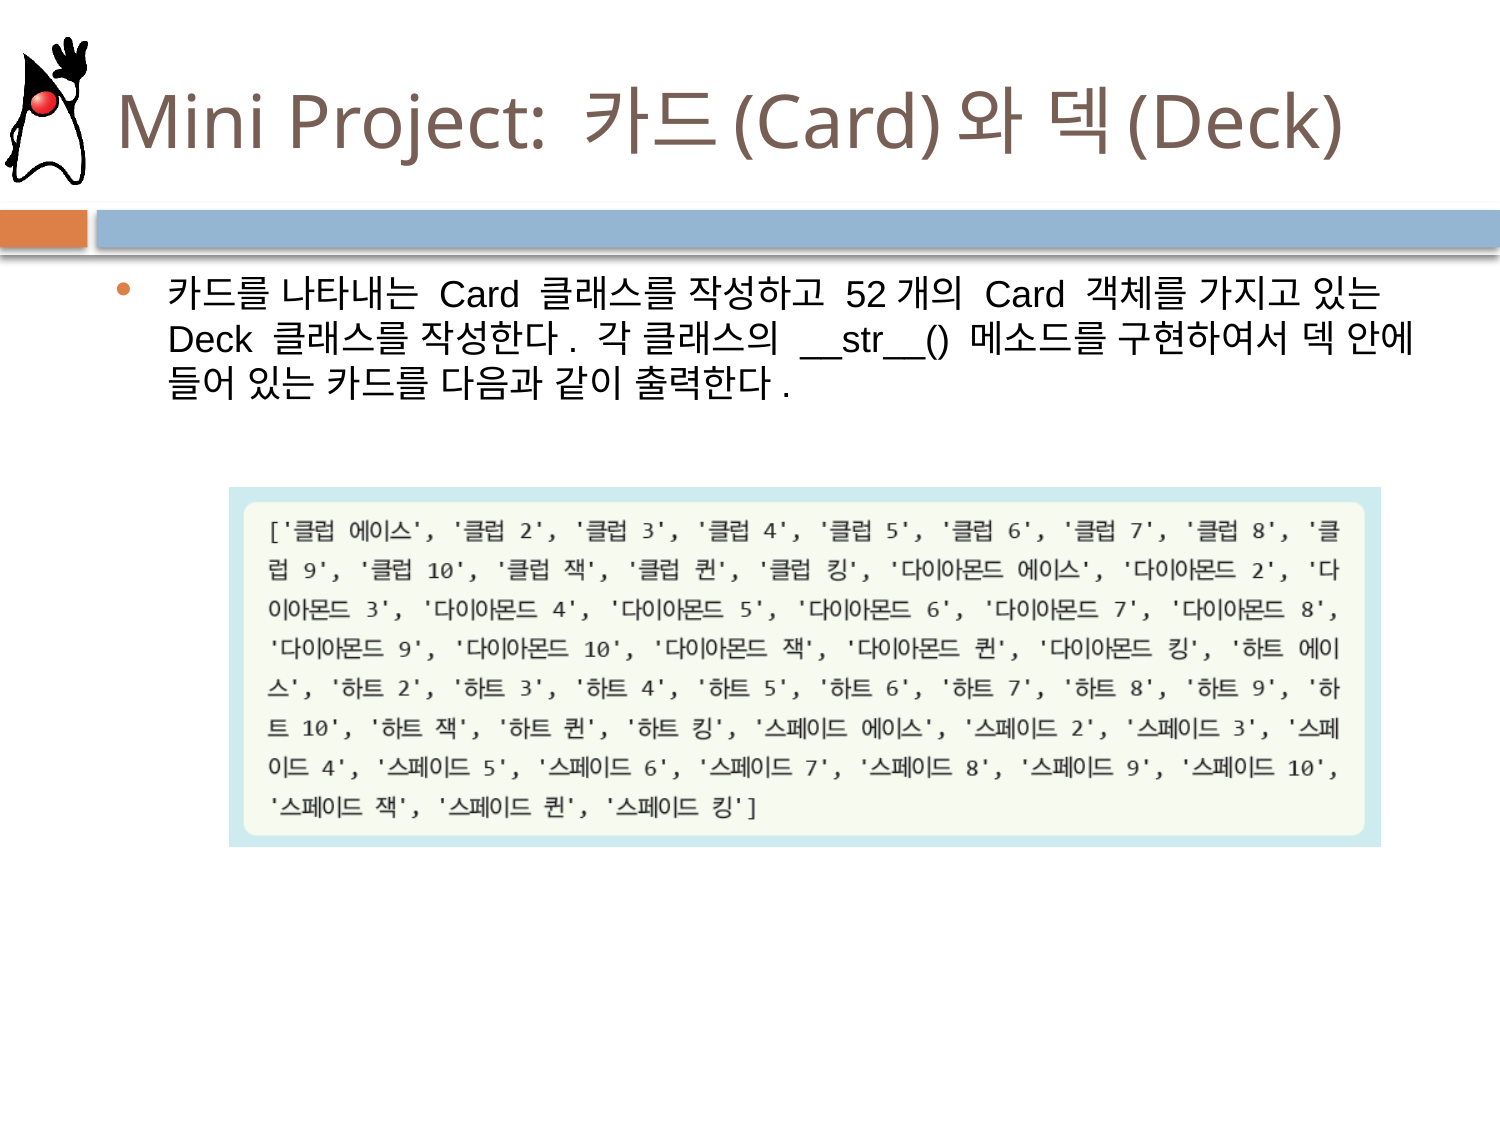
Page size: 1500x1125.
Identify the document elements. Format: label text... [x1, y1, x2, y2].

picture [5, 37, 88, 185]
picture [229, 487, 1382, 848]
list 카드를 나타내는 Card 클래스를 작성하고 52개의 Card 객체를 가지고 있는 Deck 클래스를 작성한다. 각 클래스의 __str__() 메소드를 구현하여서 덱 안에 들어 있는 카드를 다음과 같이 출력한다. [100, 262, 1438, 1000]
title Mini Project: 카드(Card)와 덱(Deck) [100, 37, 1438, 200]
